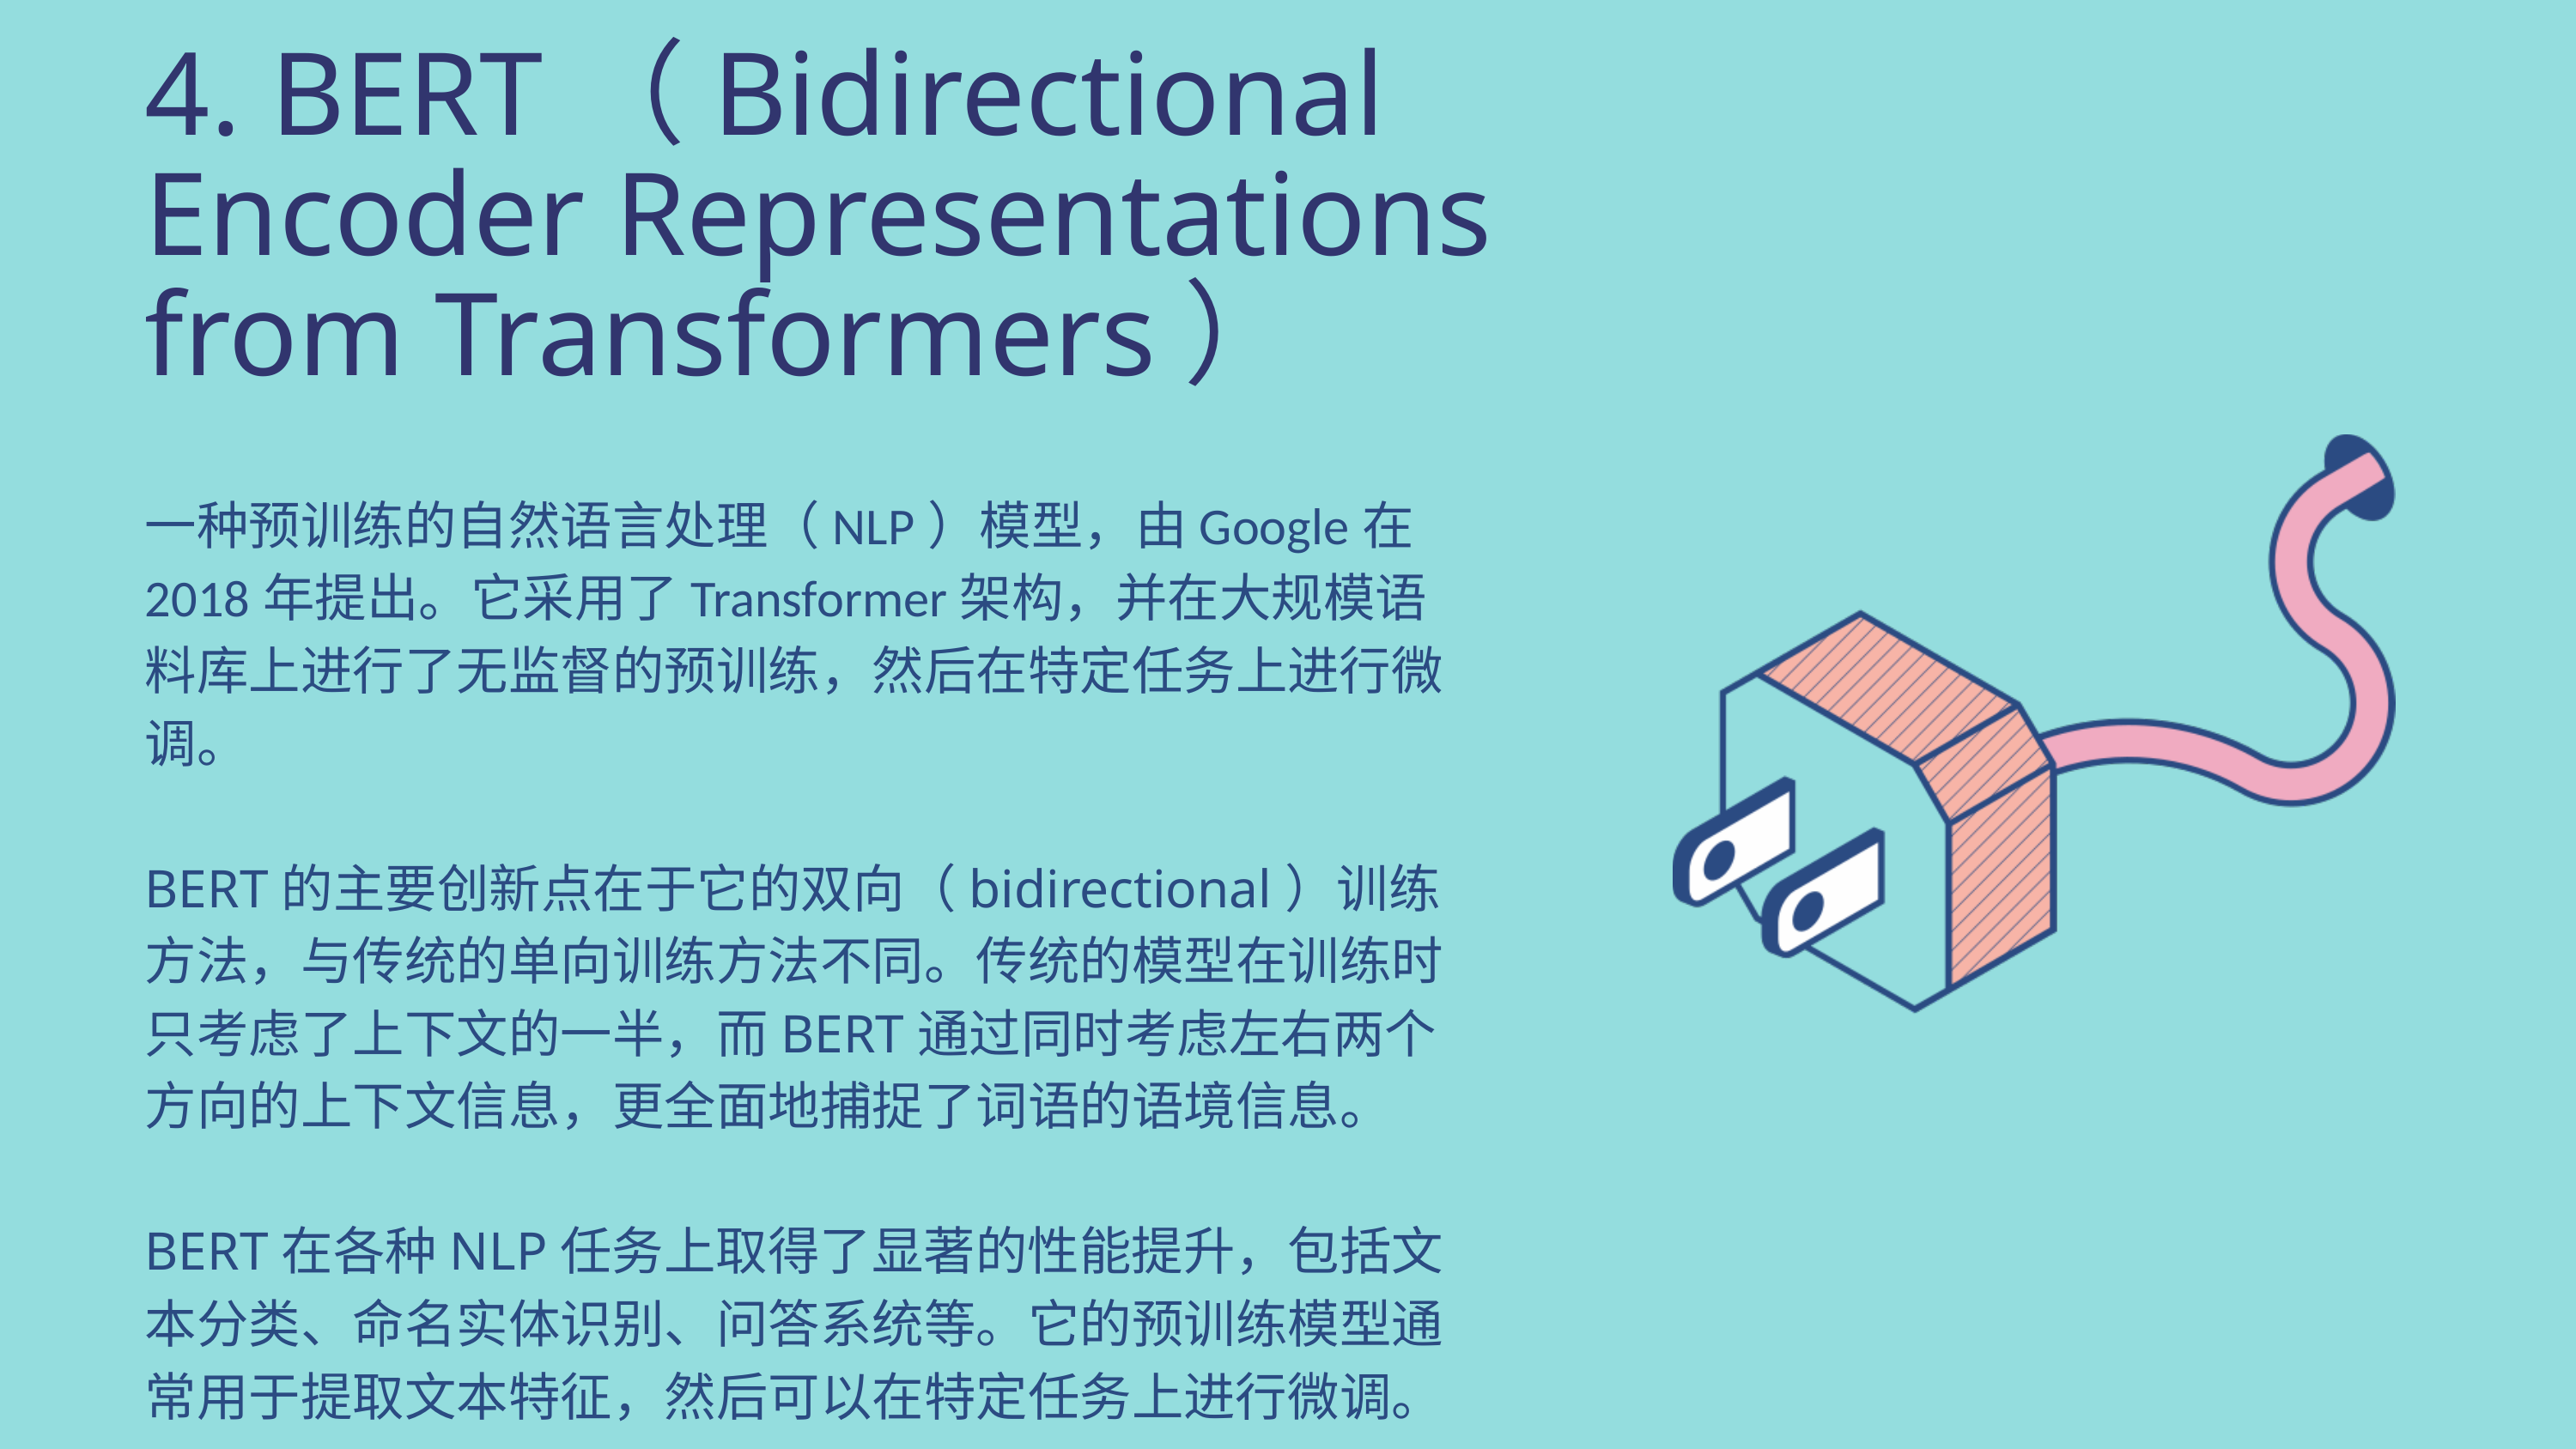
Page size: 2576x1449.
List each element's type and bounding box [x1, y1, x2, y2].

text_box [144, 28, 1522, 1420]
text_box [1673, 434, 2397, 1015]
